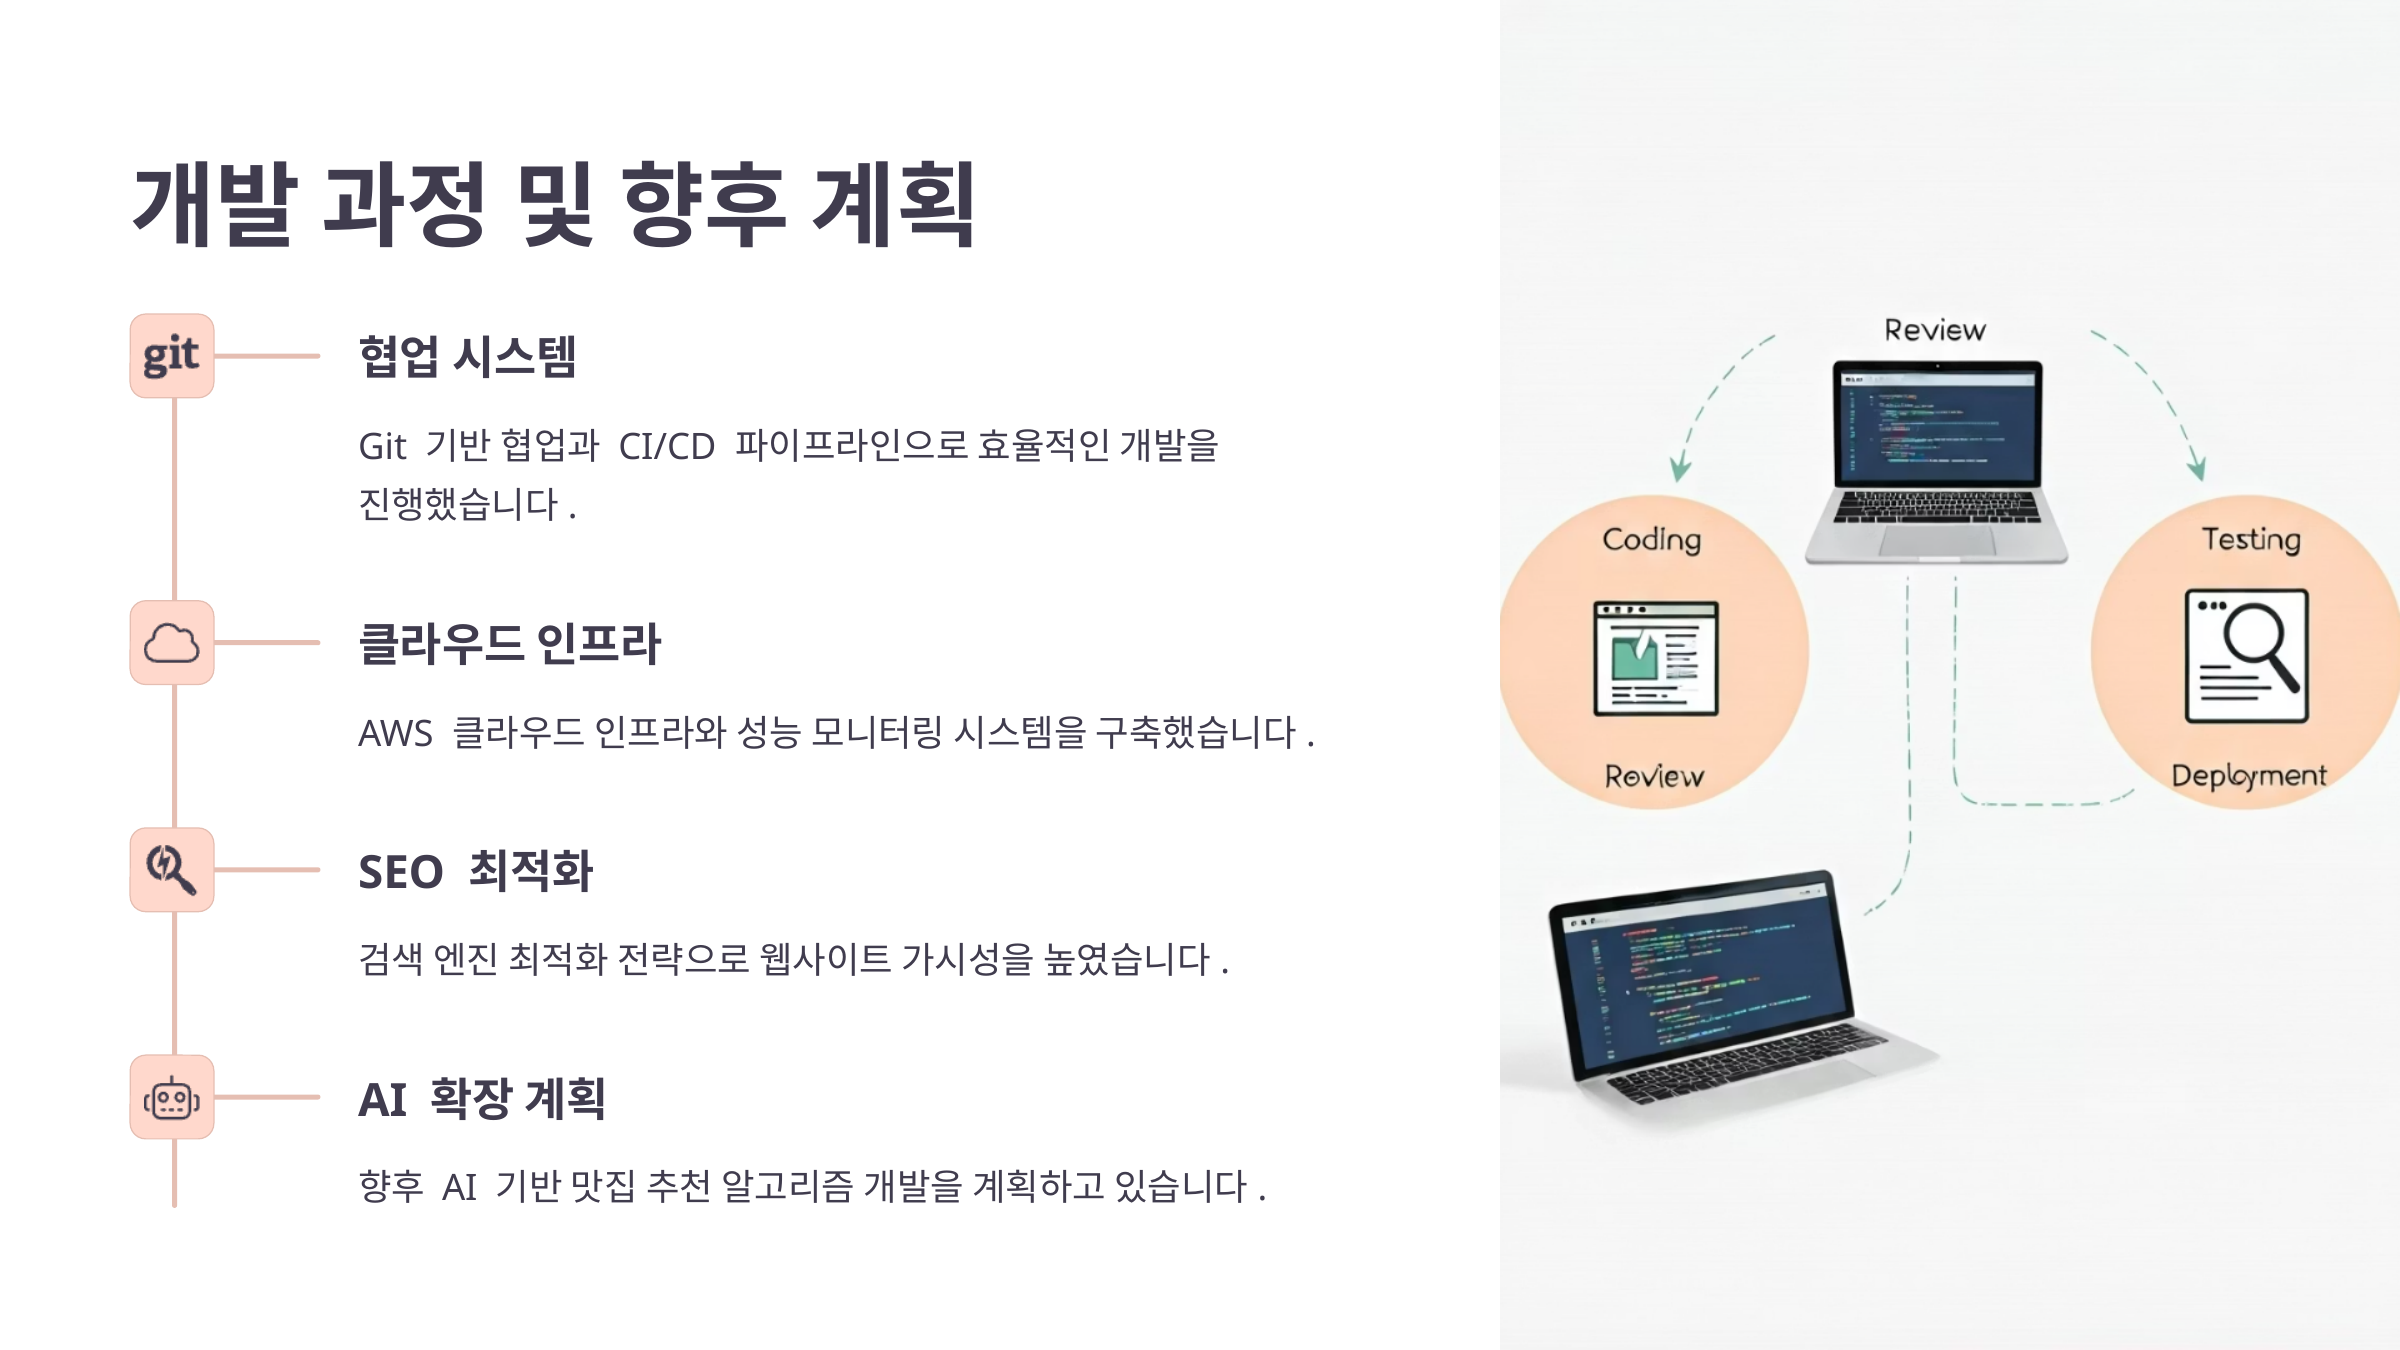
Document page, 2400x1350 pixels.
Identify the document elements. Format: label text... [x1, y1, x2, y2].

text_box [130, 600, 214, 685]
text_box 협업 시스템 [358, 326, 824, 385]
text_box 개발 과정 및 향후 계획 [130, 142, 1061, 259]
picture [1499, 0, 2400, 1350]
text_box AI 확장 계획 [358, 1067, 824, 1126]
text_box [130, 1055, 214, 1139]
text_box 향후 AI 기반 맛집 추천 알고리즘 개발을 계획하고 있습니다. [358, 1148, 1370, 1208]
text_box [130, 313, 214, 398]
picture [144, 834, 200, 905]
text_box [172, 398, 178, 600]
text_box [172, 912, 178, 1055]
text_box AWS 클라우드 인프라와 성능 모니터링 시스템을 구축했습니다. [358, 694, 1370, 754]
text_box [214, 640, 321, 646]
picture [144, 1062, 200, 1132]
text_box [214, 1094, 321, 1100]
picture [144, 321, 200, 391]
text_box SEO 최적화 [358, 840, 824, 899]
text_box [214, 353, 321, 359]
text_box 검색 엔진 최적화 전략으로 웹사이트 가시성을 높였습니다. [358, 921, 1370, 981]
text_box Git 기반 협업과 CI/CD 파이프라인으로 효율적인 개발을 진행했습니다. [358, 407, 1370, 527]
text_box [172, 685, 178, 827]
text_box [214, 867, 321, 873]
text_box [172, 1139, 178, 1208]
text_box 클라우드 인프라 [358, 613, 824, 672]
picture [144, 607, 200, 678]
text_box [130, 827, 214, 912]
